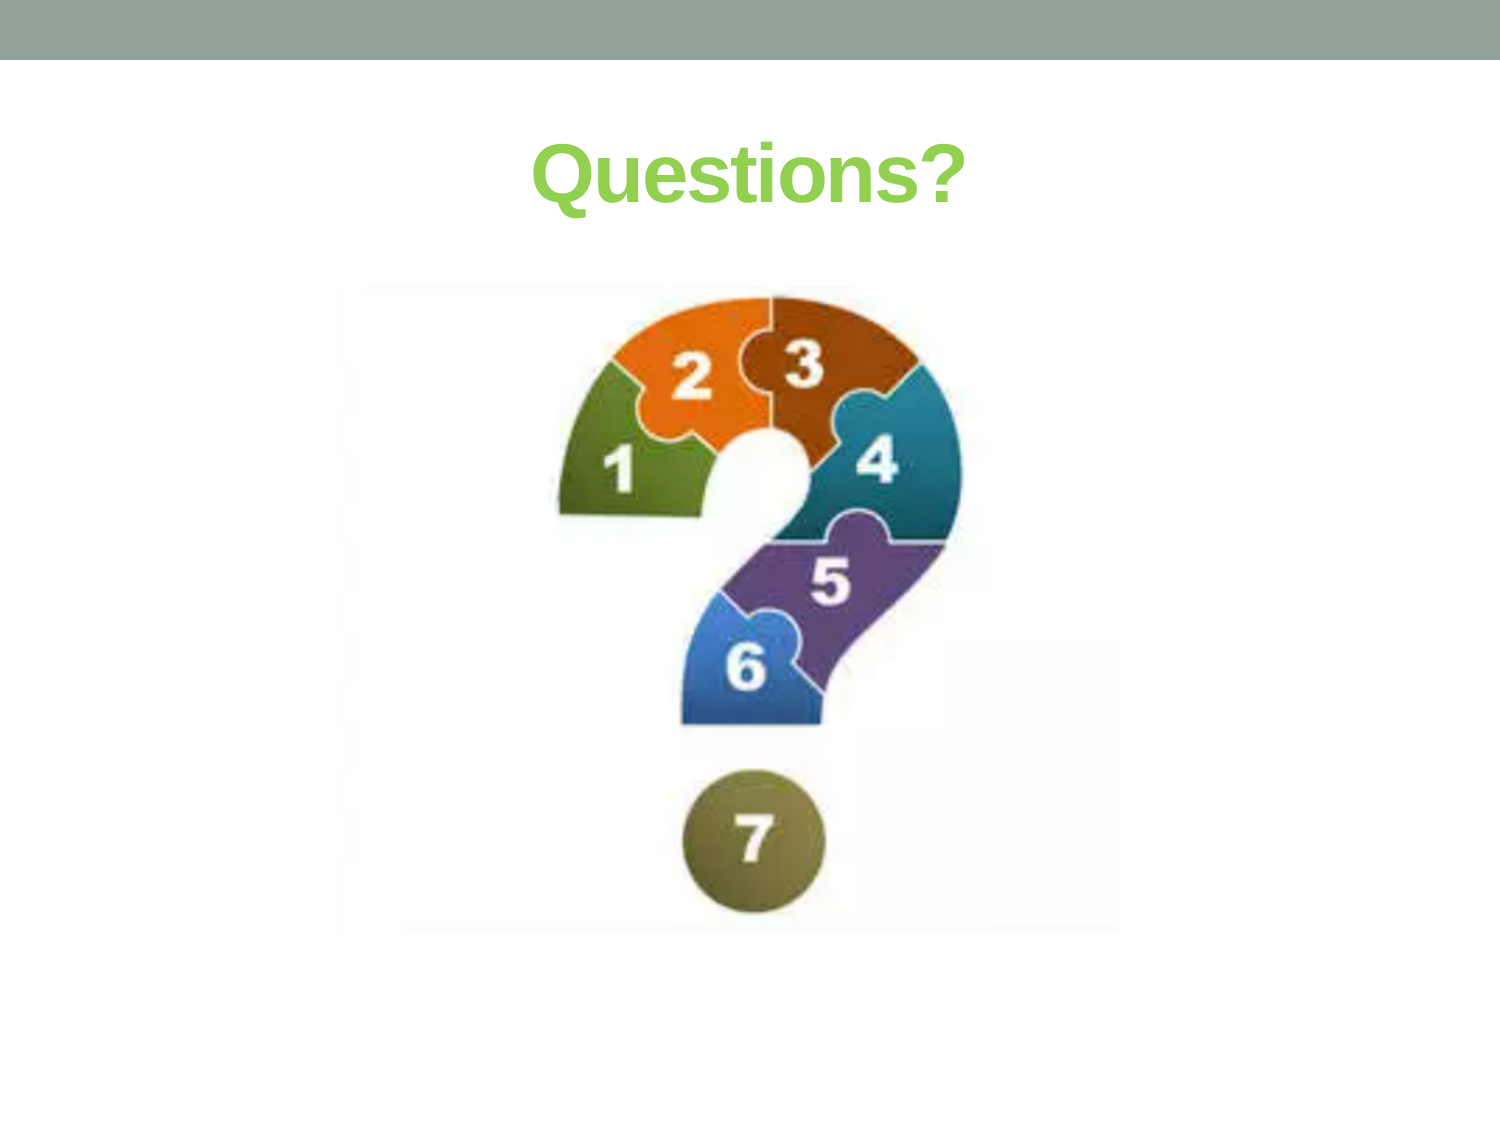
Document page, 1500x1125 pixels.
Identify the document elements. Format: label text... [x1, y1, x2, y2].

picture [337, 287, 1120, 934]
title Questions? [75, 87, 1425, 250]
